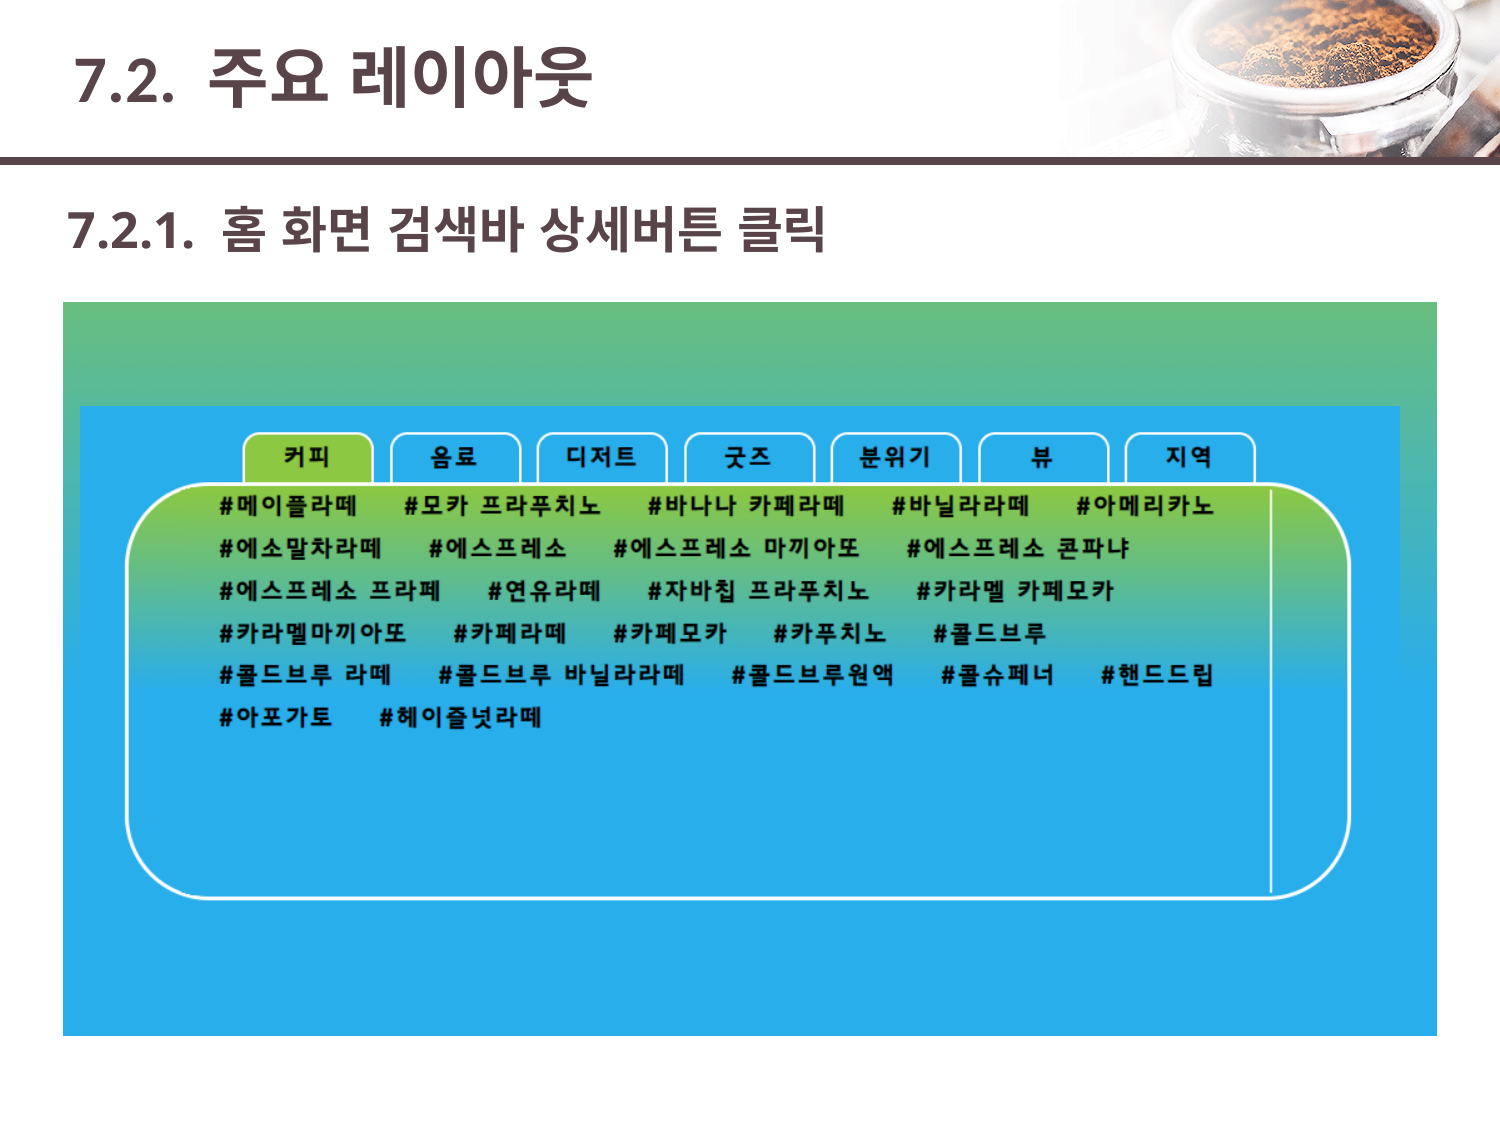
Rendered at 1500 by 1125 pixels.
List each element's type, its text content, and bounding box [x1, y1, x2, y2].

picture [0, 0, 1500, 1125]
title 7.2. 주요 레이아웃 [58, 12, 1442, 138]
text_box 7.2.1. 홈 화면 검색바 상세버튼 클릭 [52, 165, 961, 291]
